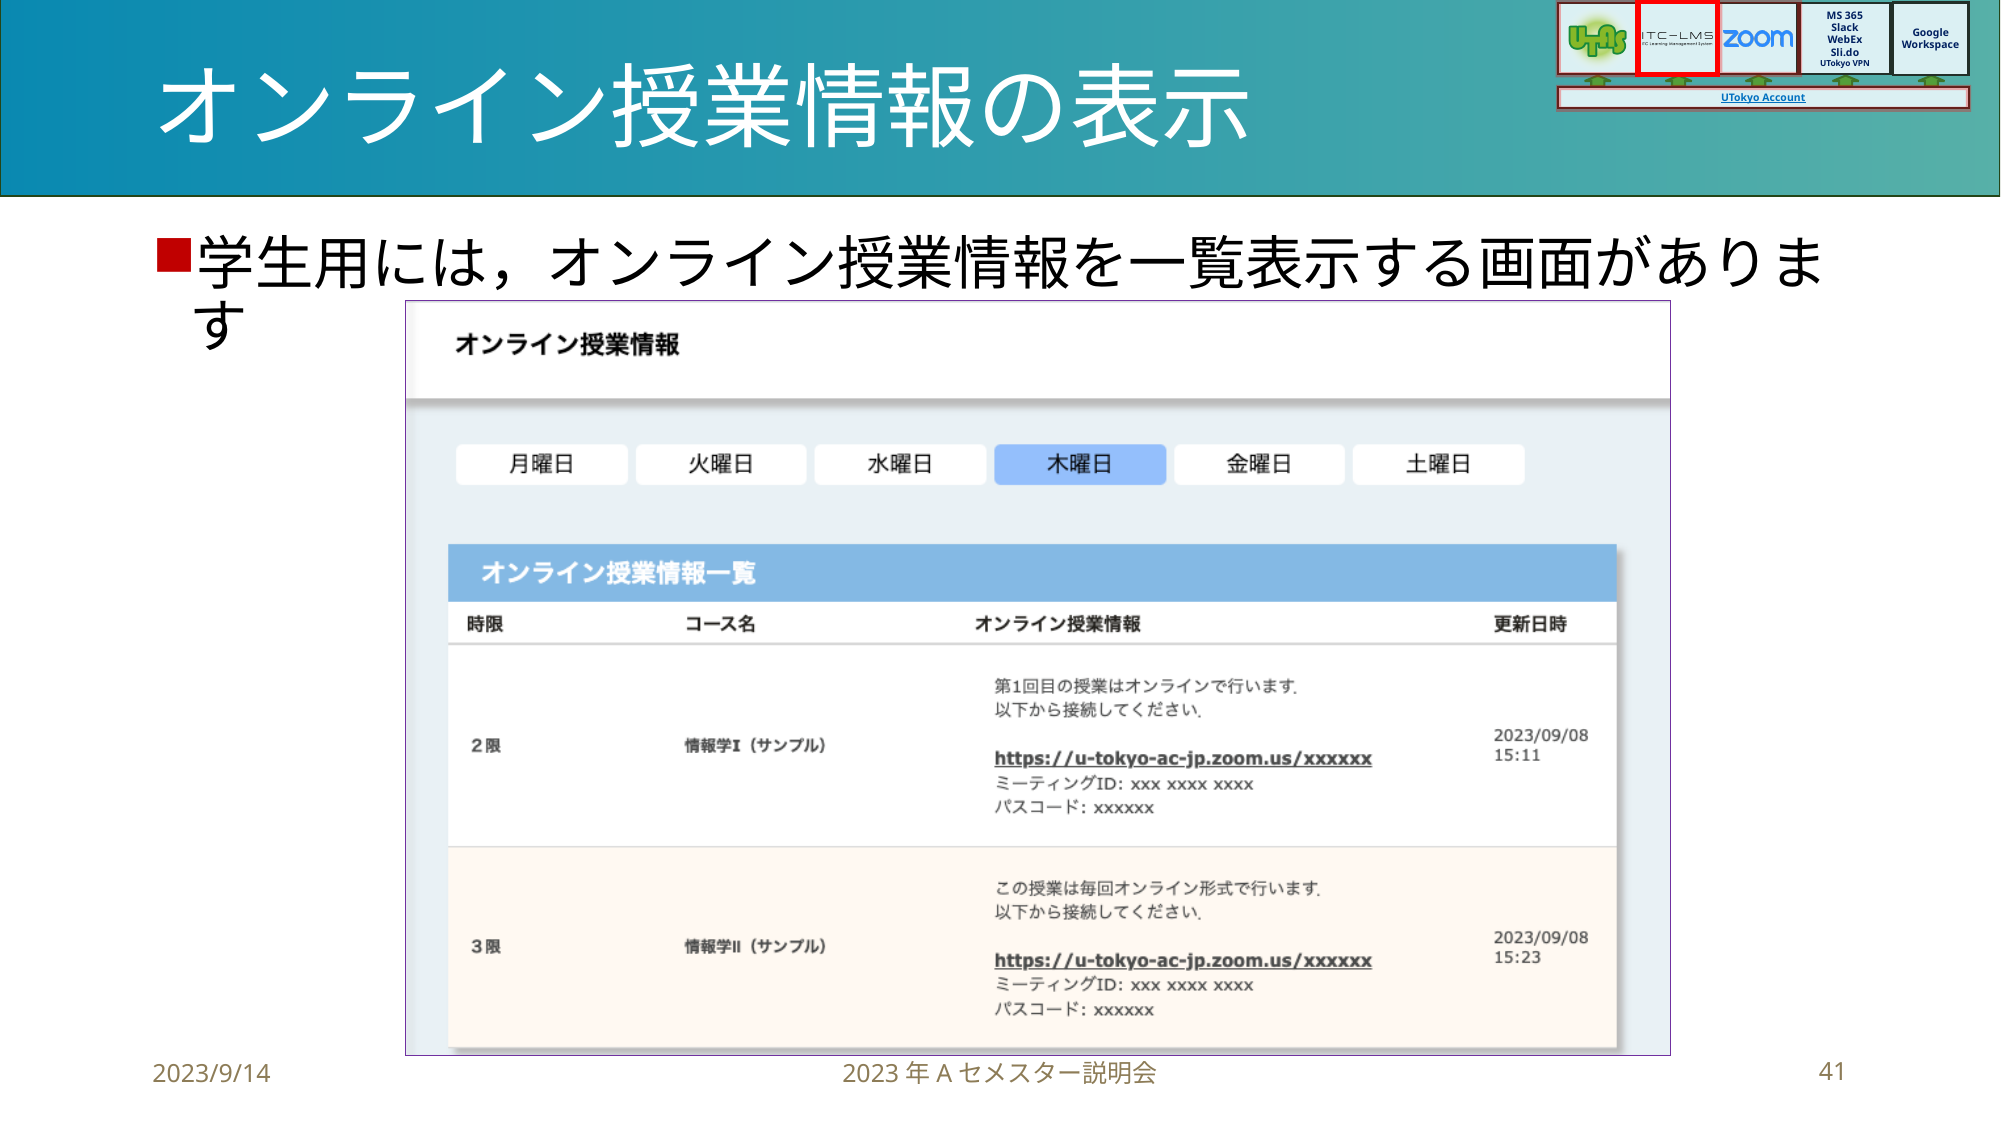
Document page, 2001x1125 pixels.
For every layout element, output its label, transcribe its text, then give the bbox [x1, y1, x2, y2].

list 学生用には，オンライン授業情報を一覧表示する画面があります [137, 226, 1863, 1042]
picture [405, 300, 1671, 1056]
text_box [1558, 0, 1969, 110]
title オンライン授業情報の表示 [137, 2, 1863, 220]
slide_number 41 [1412, 1042, 1863, 1103]
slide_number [137, 1042, 588, 1103]
footer 2023年Aセメスター説明会 [662, 1056, 1338, 1103]
